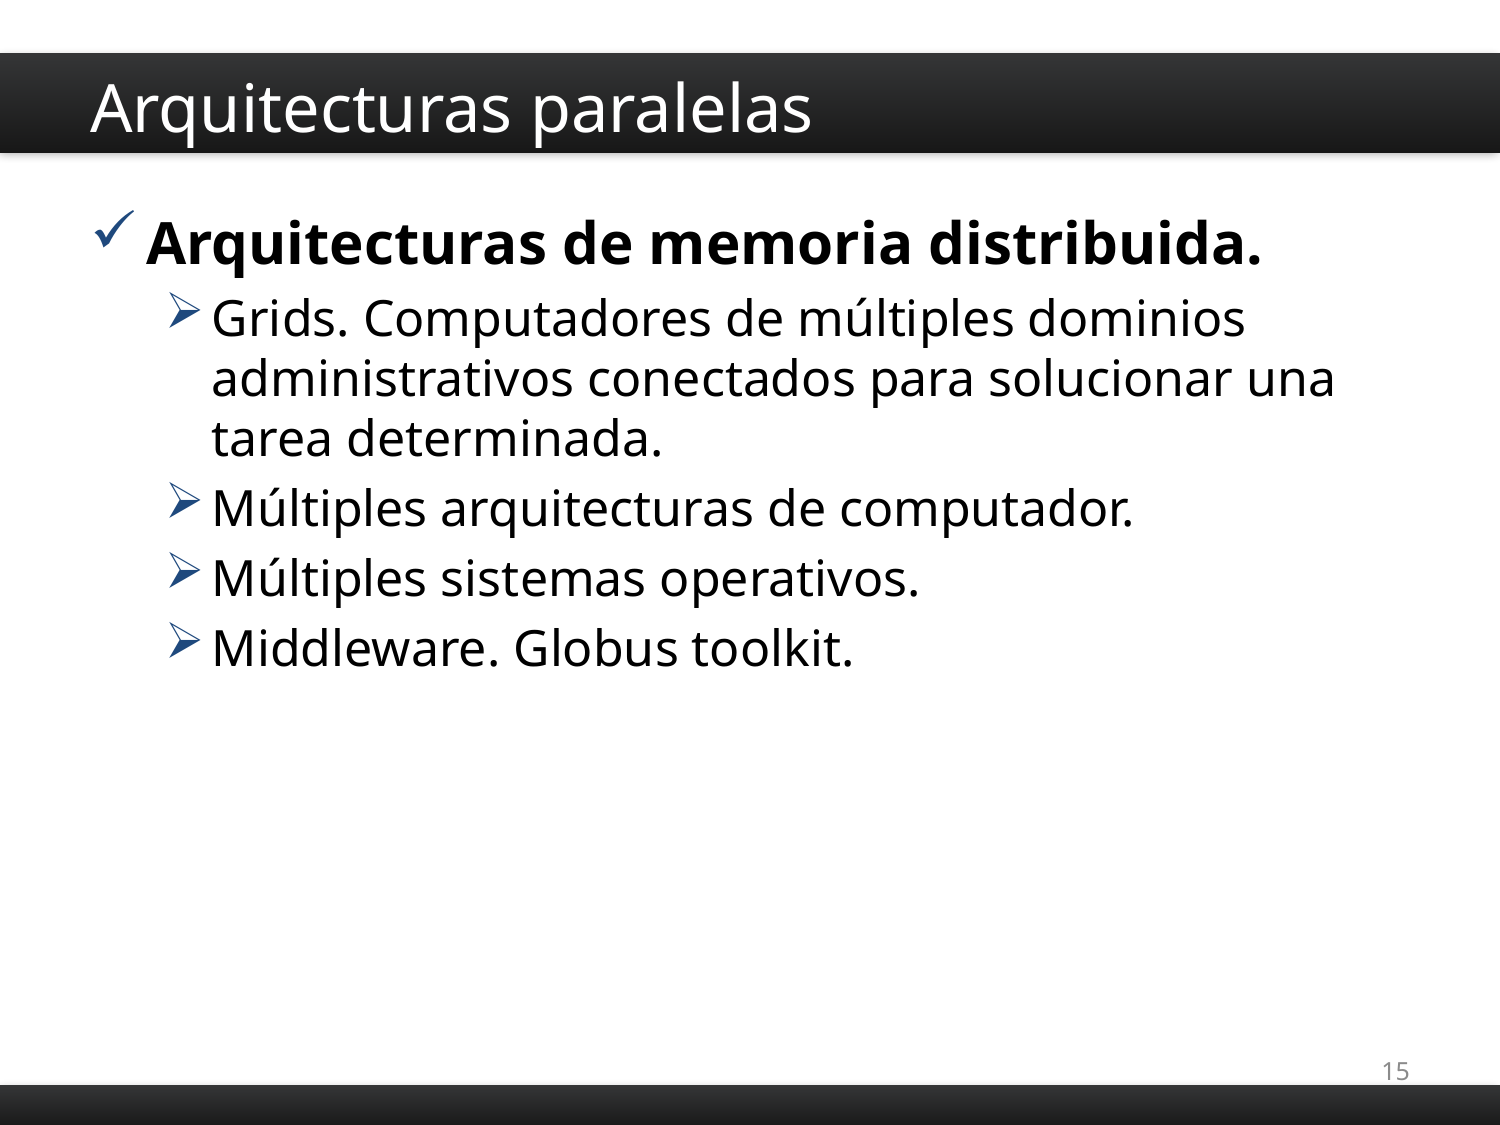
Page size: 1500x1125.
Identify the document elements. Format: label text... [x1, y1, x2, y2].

slide_number 15 [1074, 1042, 1425, 1103]
list Arquitecturas de memoria distribuida. Grids. Computadores de múltiples dominios administrativos conectados para solucionar una tarea determinada. Múltiples arquitecturas de computador. Múltiples sistemas operativos. Middleware. Globus toolkit. [74, 198, 1426, 1020]
title Arquitecturas paralelas [74, 58, 1426, 153]
